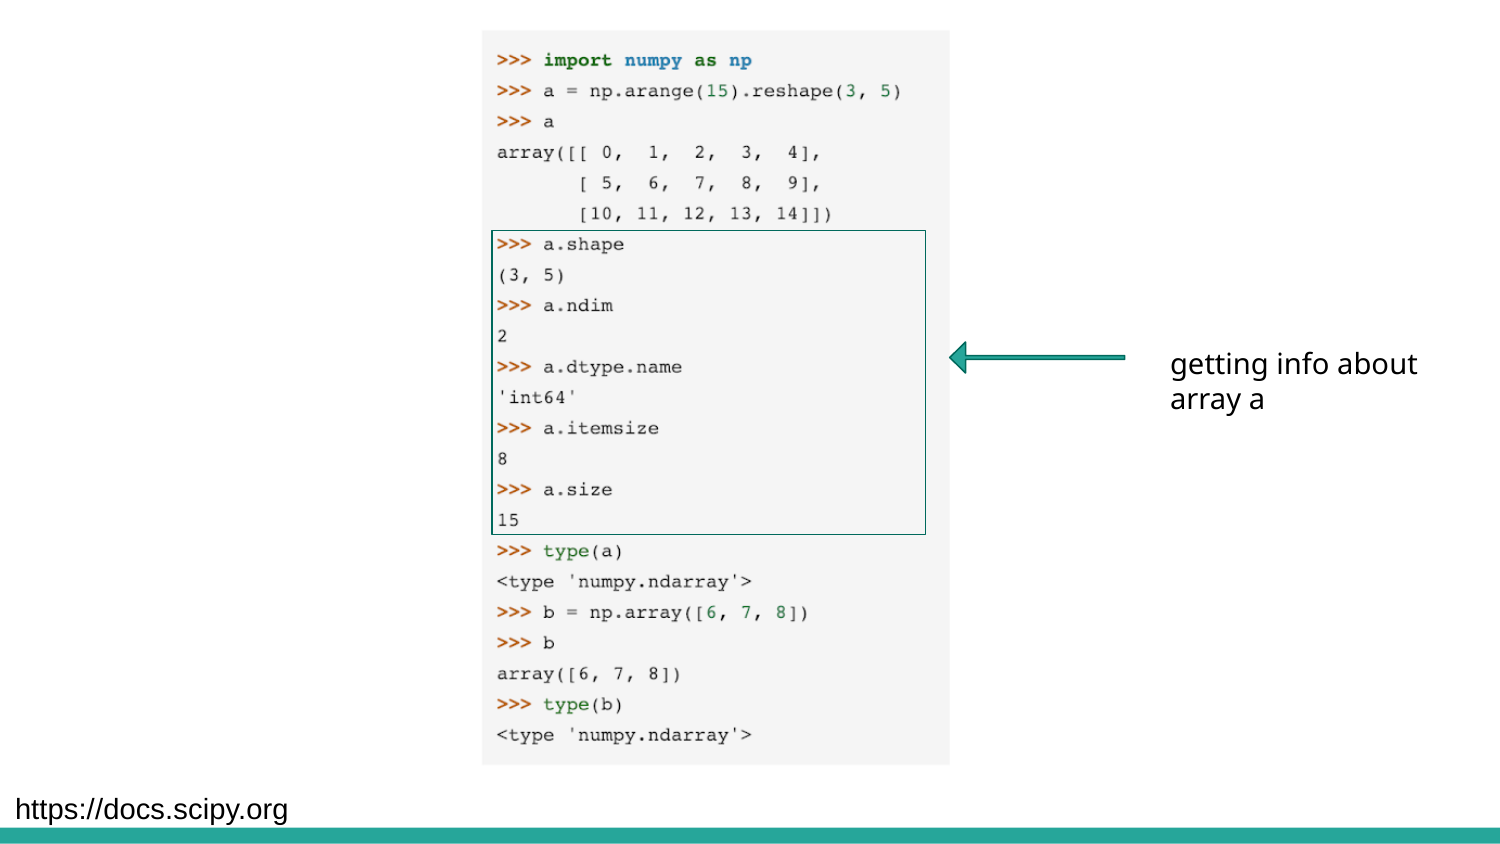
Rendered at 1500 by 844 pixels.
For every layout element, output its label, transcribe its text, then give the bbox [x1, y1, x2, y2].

text_box [955, 341, 1125, 373]
text_box getting info about array a [1154, 330, 1436, 385]
picture [462, 24, 950, 776]
text_box https://docs.scipy.org [0, 775, 493, 830]
